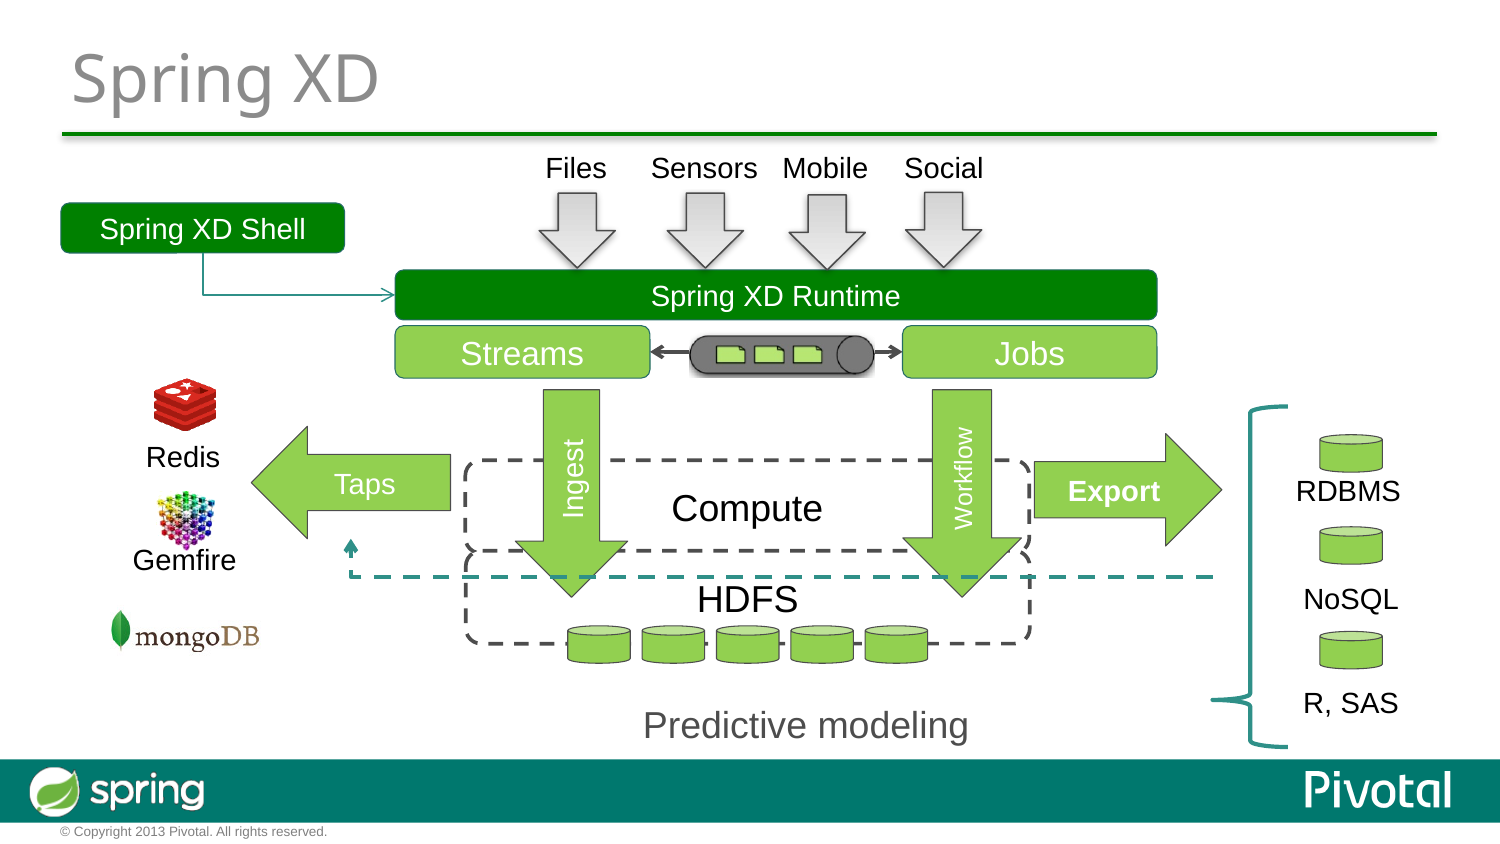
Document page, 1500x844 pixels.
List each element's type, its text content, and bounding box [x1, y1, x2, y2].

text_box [117, 377, 253, 585]
text_box [538, 192, 617, 269]
text_box Jobs [900, 323, 1160, 381]
text_box Spring XD Runtime [392, 267, 1160, 323]
text_box [788, 194, 866, 271]
text_box Sensors [636, 141, 767, 192]
text_box [666, 192, 745, 269]
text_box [307, 406, 1289, 755]
text_box Files [530, 141, 636, 192]
text_box Spring XD Shell [325, 200, 347, 256]
picture [688, 329, 876, 379]
title Spring XD [56, 28, 1444, 132]
text_box Ingest [541, 387, 602, 404]
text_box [277, 177, 321, 371]
picture [1304, 768, 1452, 811]
picture [95, 590, 276, 681]
text_box Taps [259, 428, 302, 537]
text_box Workflow [930, 387, 994, 404]
text_box [904, 192, 983, 268]
text_box Spring XD Shell [58, 200, 272, 256]
picture [0, 754, 217, 829]
text_box Social [889, 141, 1025, 192]
text_box Streams [392, 323, 653, 381]
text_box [1293, 434, 1435, 729]
text_box Mobile [767, 141, 889, 192]
